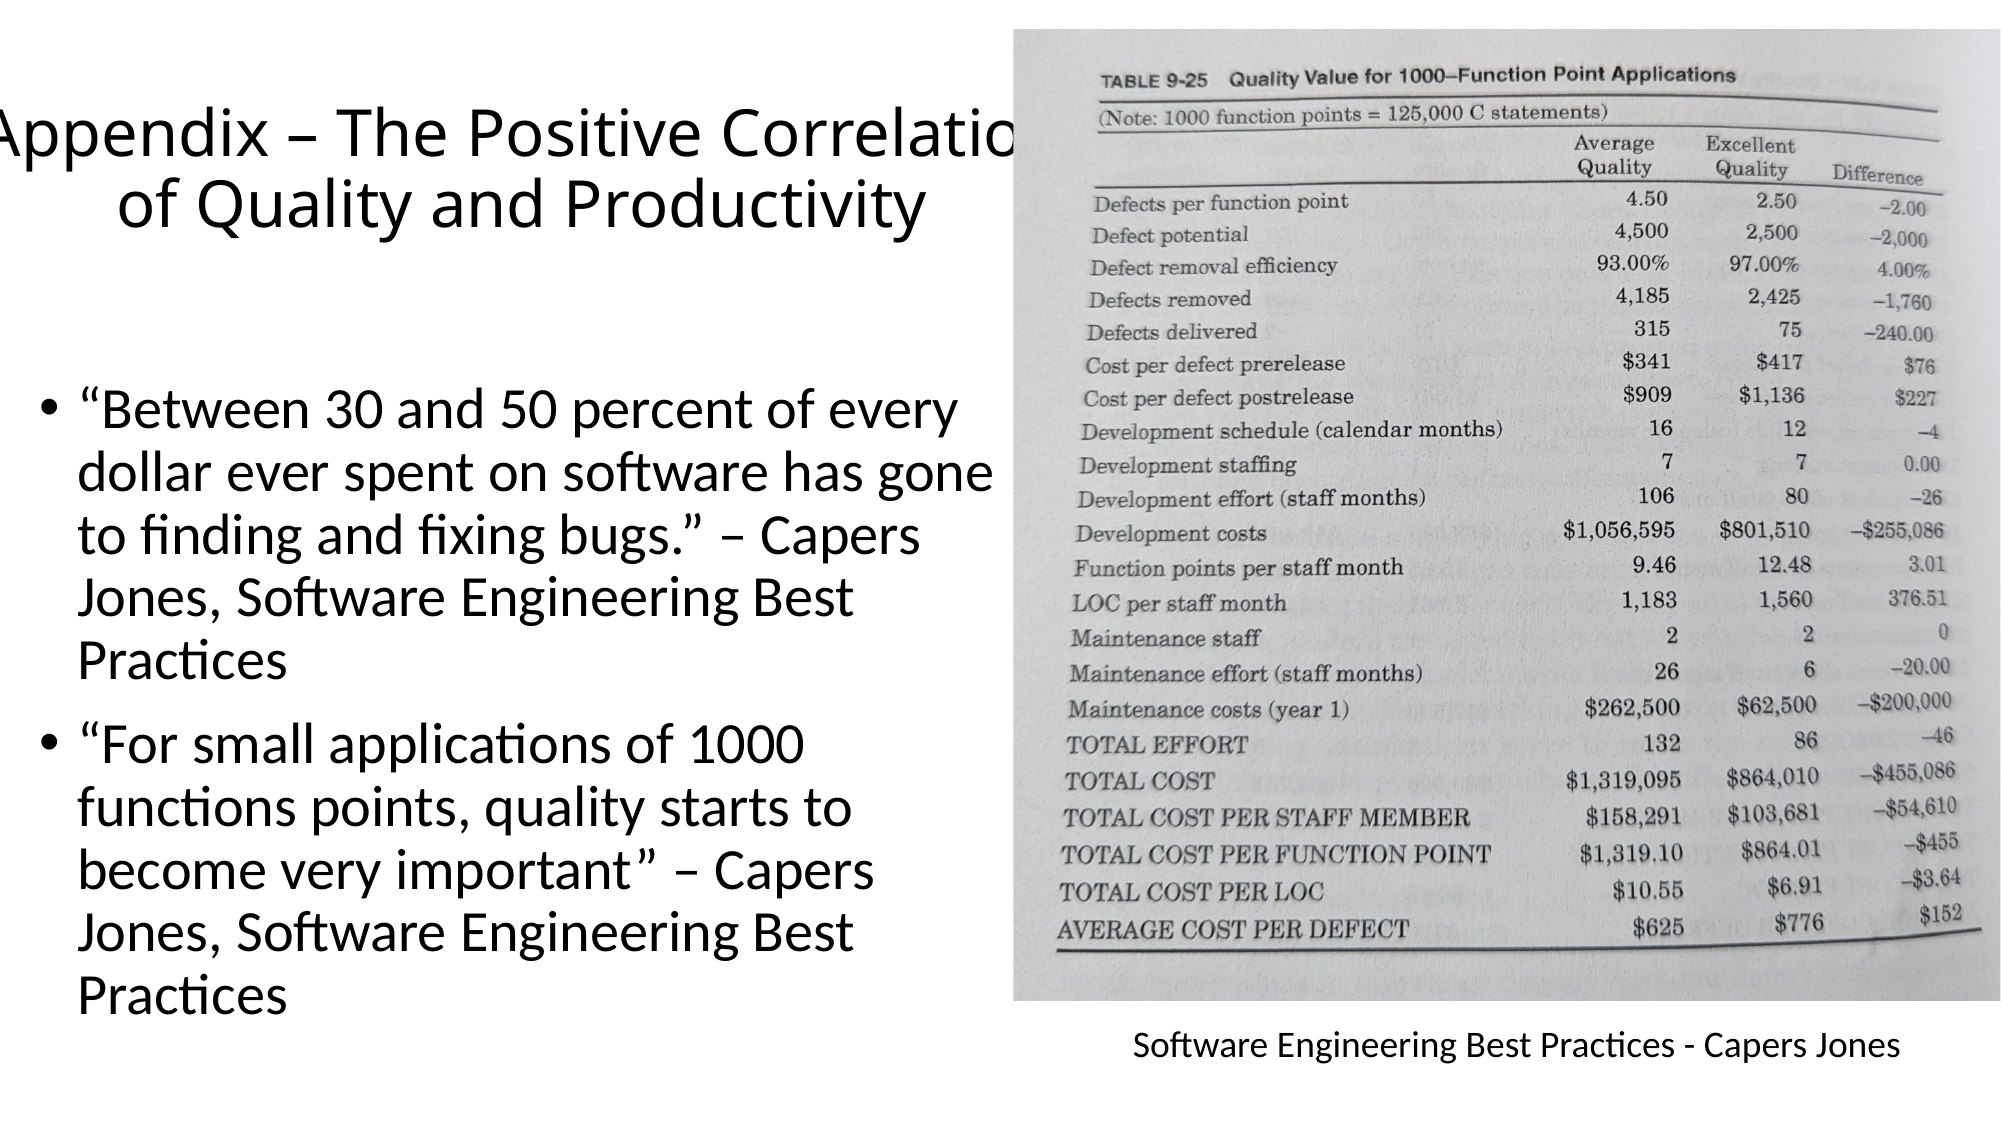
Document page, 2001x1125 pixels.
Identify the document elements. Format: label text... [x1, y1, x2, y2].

list “Between 30 and 50 percent of every dollar ever spent on software has gone to finding and fixing bugs.” – Capers Jones, Software Engineering Best Practices “For small applications of 1000 functions points, quality starts to become very important” – Capers Jones, Software Engineering Best Practices [24, 370, 1036, 1085]
picture [1013, 21, 2001, 1009]
text_box Software Engineering Best Practices - Capers Jones [1118, 1012, 2000, 1072]
title Appendix – The Positive Correlation of Quality and Productivity [0, 62, 1013, 280]
